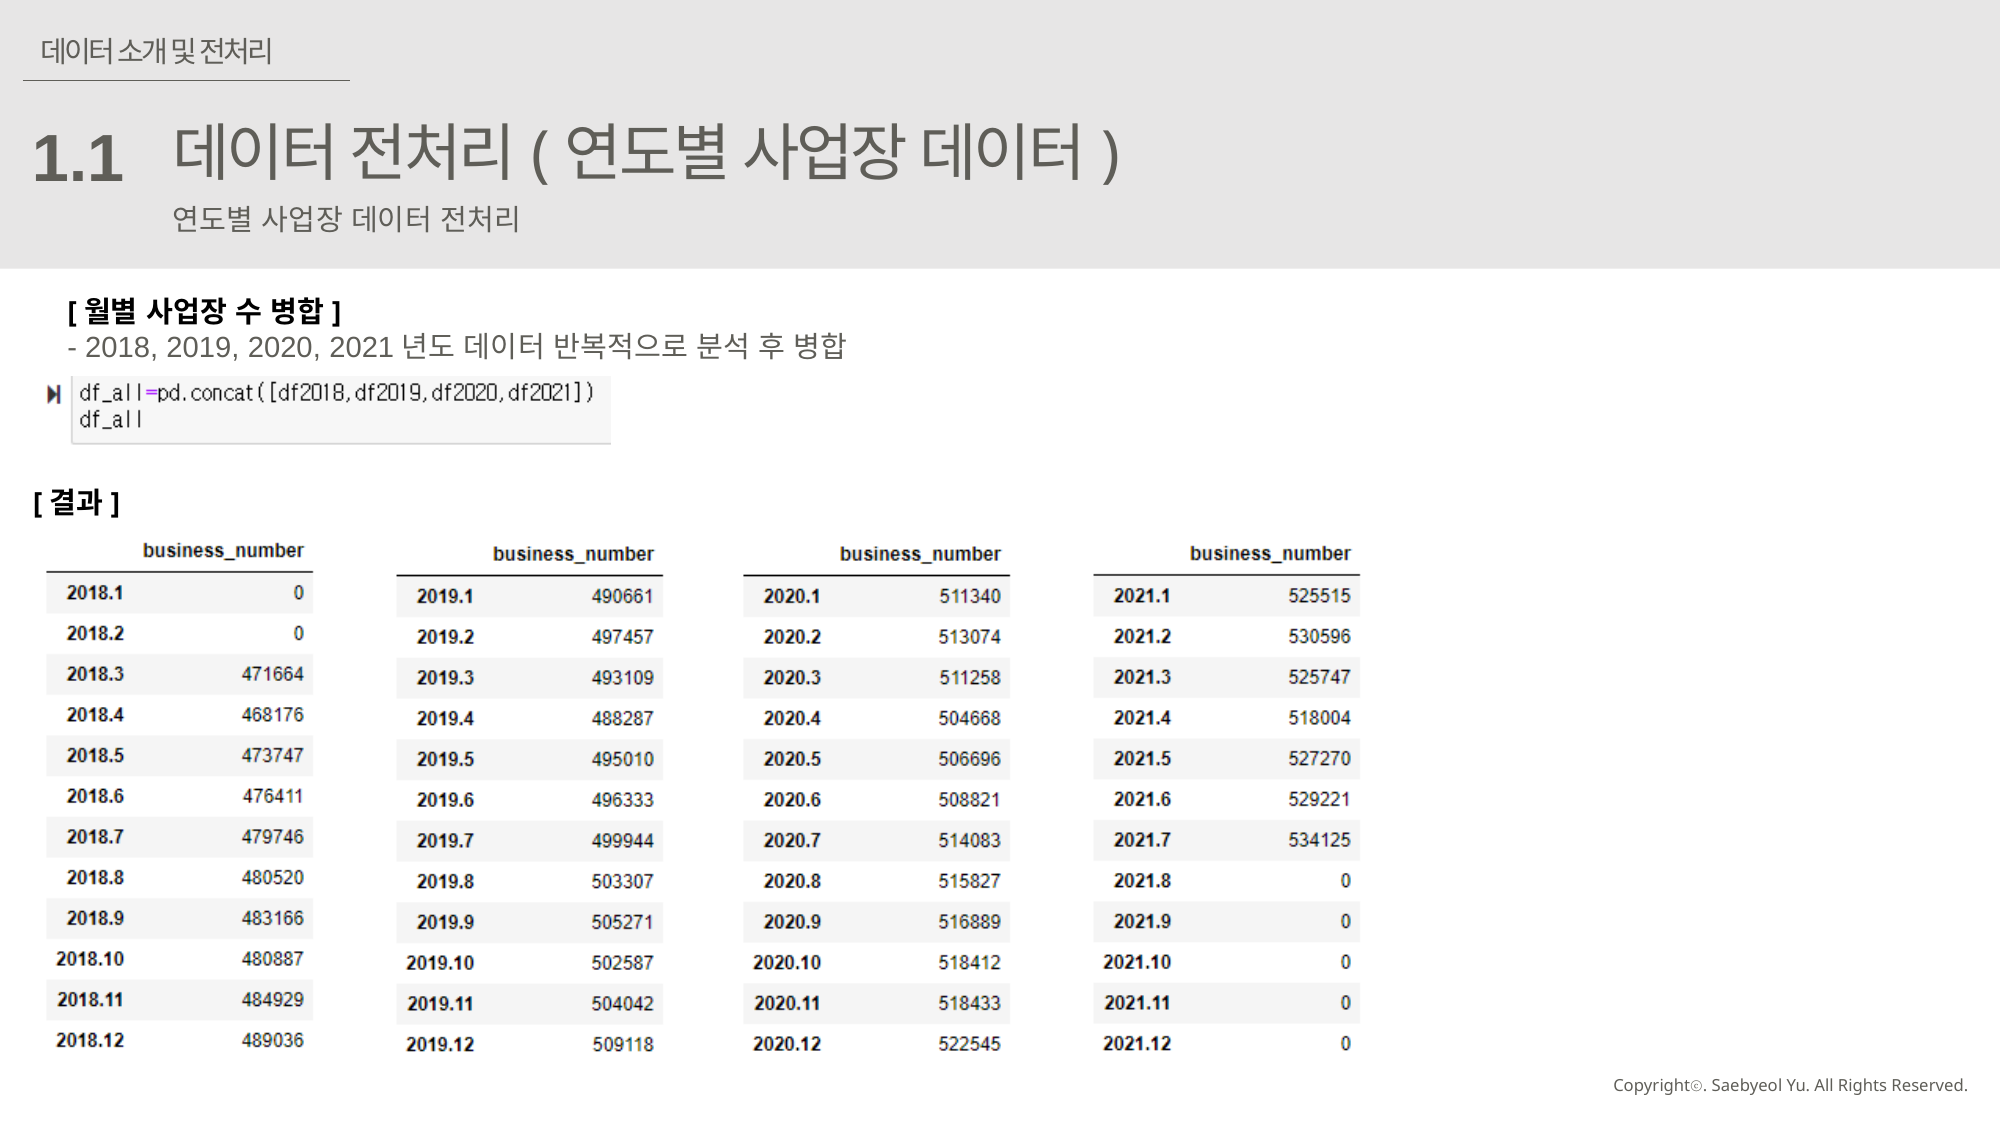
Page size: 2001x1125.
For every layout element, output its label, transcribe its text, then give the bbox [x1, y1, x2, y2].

text_box 1.1 [16, 106, 139, 202]
picture [42, 537, 318, 1066]
text_box 연도별 사업장 데이터 전처리 [157, 193, 545, 244]
text_box [0, 0, 2000, 270]
text_box 데이터 전처리(연도별 사업장 데이터) [157, 105, 1135, 196]
text_box [결과] [18, 477, 136, 527]
text_box [월별 사업장 수 병합] - 2018, 2019, 2020, 2021년도 데이터 반복적으로 분석 후 병합 [52, 285, 864, 406]
picture [26, 376, 611, 448]
picture [739, 539, 1015, 1065]
picture [1086, 540, 1365, 1063]
picture [389, 539, 668, 1064]
text_box 데이터 소개 및 전처리 [26, 25, 290, 76]
